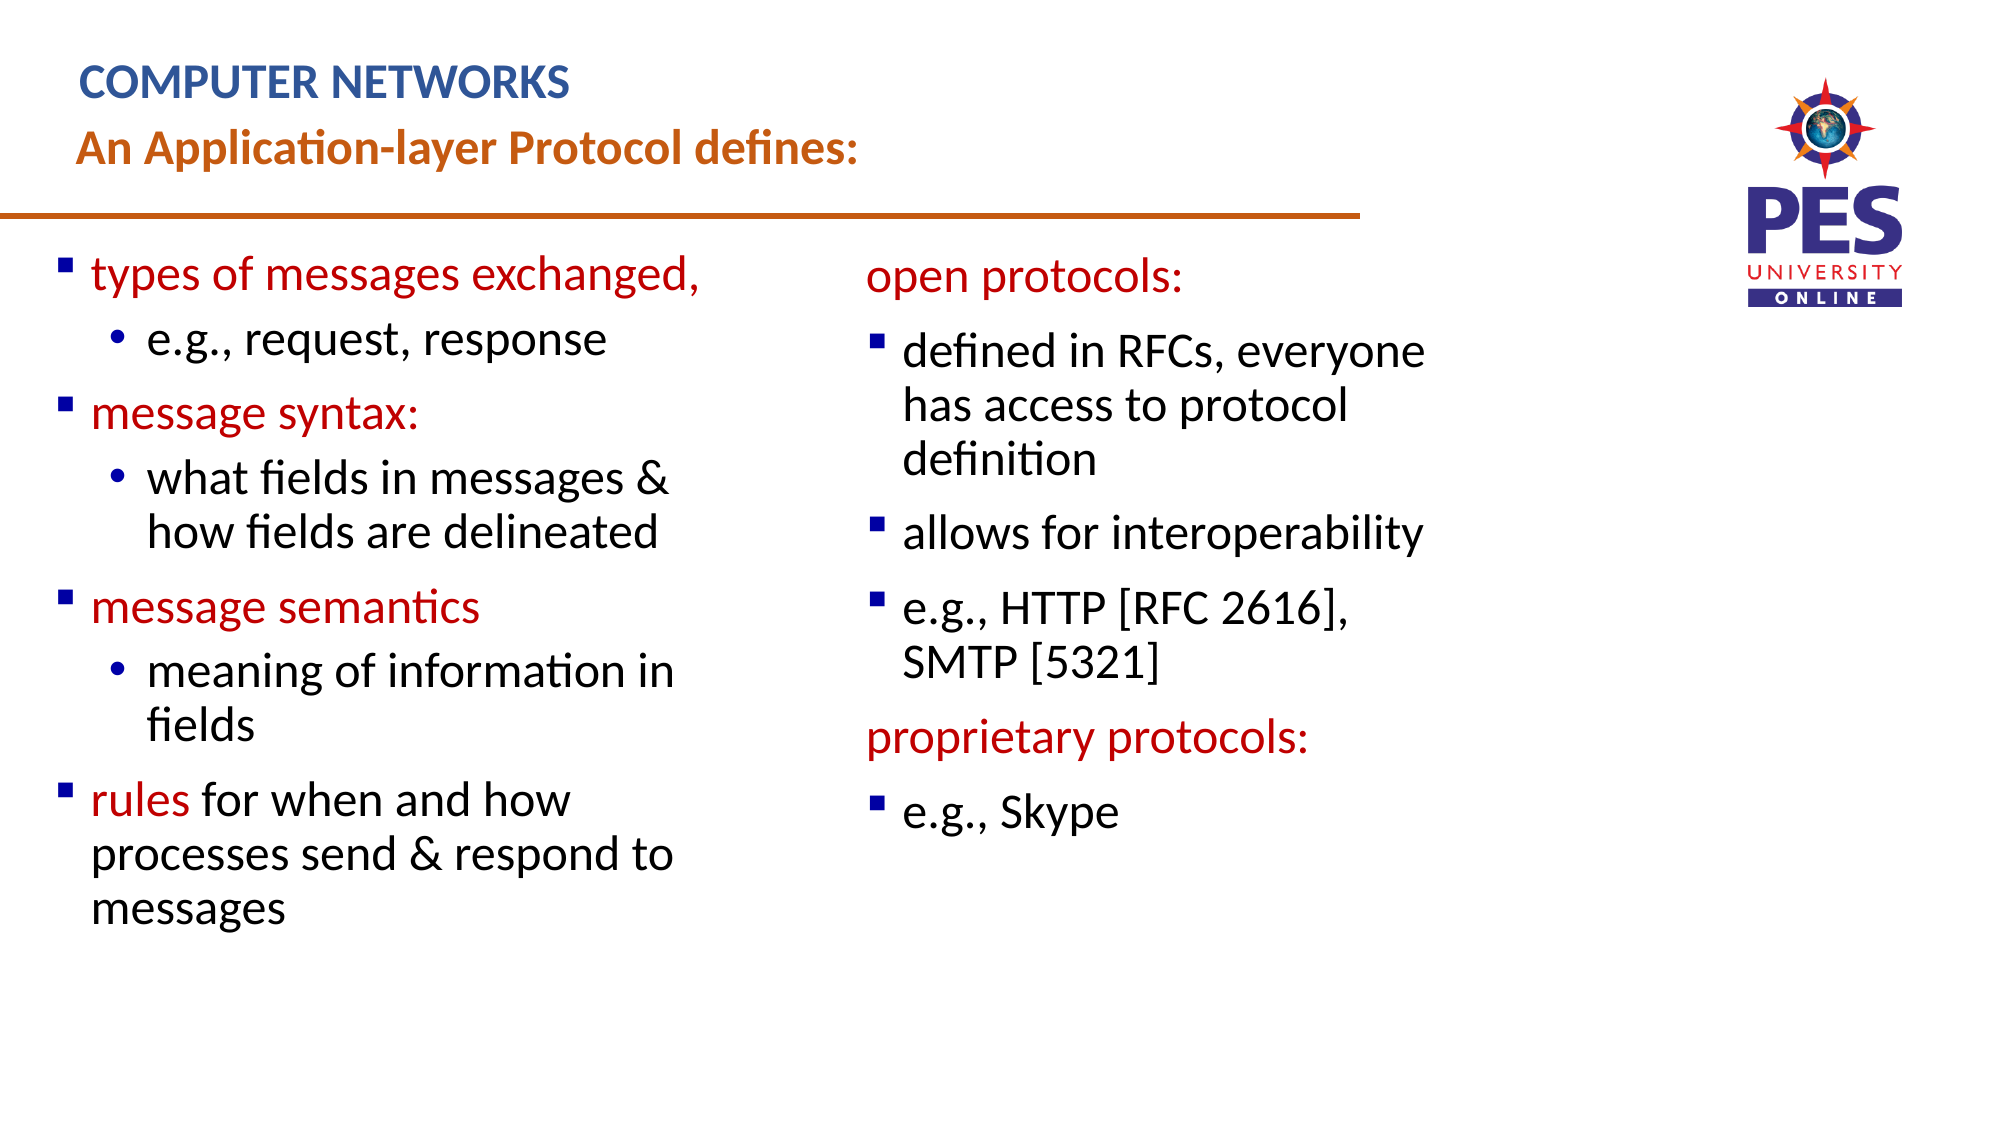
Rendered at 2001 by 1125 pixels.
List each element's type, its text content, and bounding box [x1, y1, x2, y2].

text_box open protocols: defined in RFCs, everyone has access to protocol definition allows for interoperability e.g., HTTP [RFC 2616], SMTP [5321] proprietary protocols: e.g., Skype [829, 241, 1472, 1005]
text_box COMPUTER NETWORKS [64, 41, 1295, 106]
text_box An Application-layer Protocol defines: [60, 106, 1374, 182]
text_box types of messages exchanged, e.g., request, response message syntax: what fields in messages & how fields are delineated message semantics meaning of information in fields rules for when and how processes send & respond to messages [17, 240, 744, 1003]
picture [1748, 76, 1902, 307]
